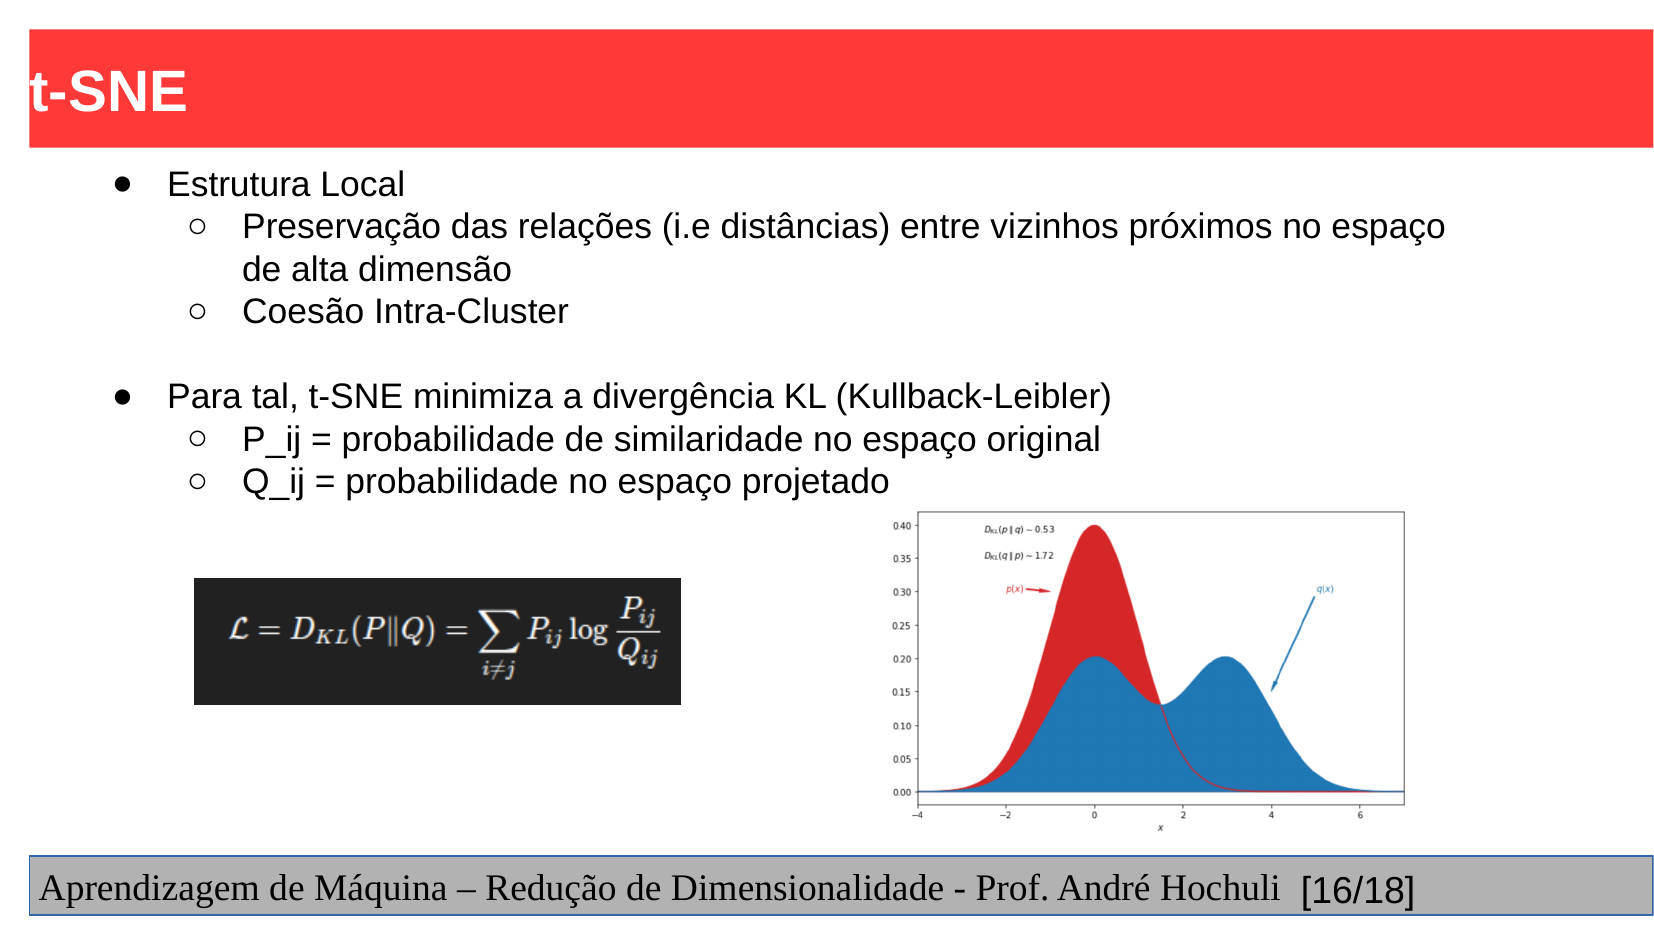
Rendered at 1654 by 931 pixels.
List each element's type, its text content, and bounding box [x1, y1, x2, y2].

picture [879, 509, 1411, 832]
text_box Estrutura Local Preservação das relações (i.e distâncias) entre vizinhos próximos no espaço de alta dimensão Coesão Intra-Cluster Para tal, t-SNE minimiza a divergência KL (Kullback-Leibler) P_ij = probabilidade de similaridade no espaço original Q_ij = probabilidade no espaço projetado [77, 153, 1493, 832]
text_box t-SNE [29, 29, 1654, 148]
picture [194, 578, 681, 706]
